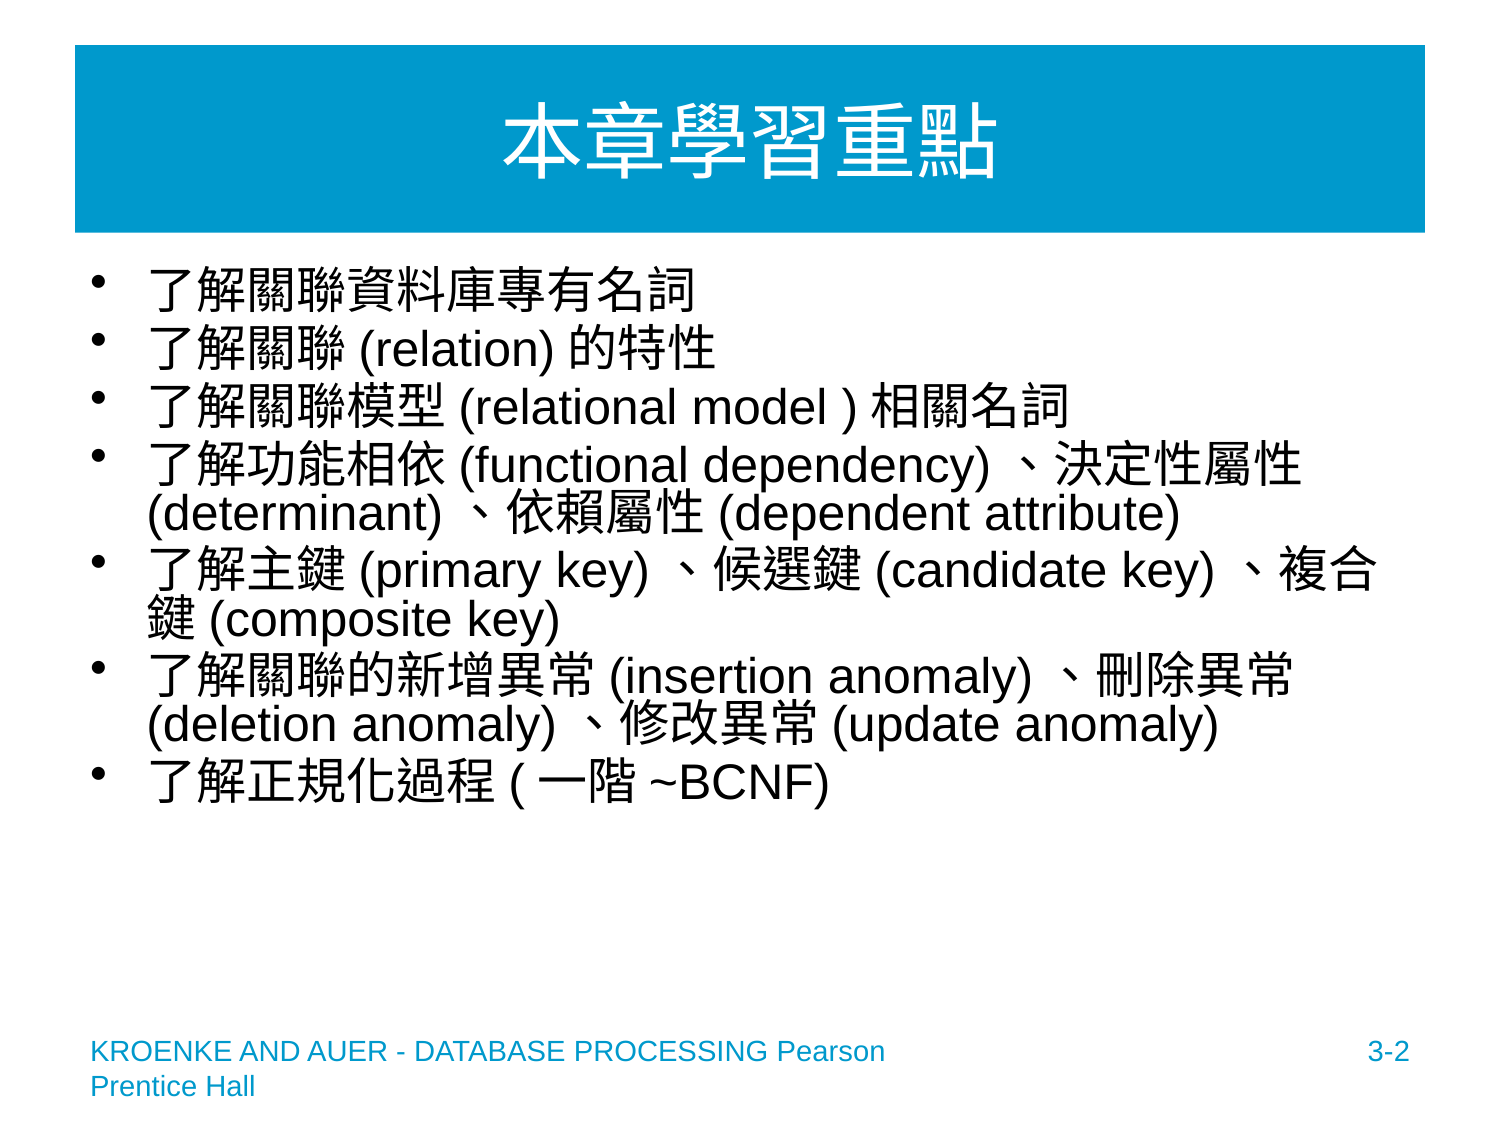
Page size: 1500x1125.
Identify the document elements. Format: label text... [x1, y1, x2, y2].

slide_number 3-2 [1074, 1024, 1426, 1103]
title 本章學習重點 [75, 45, 1425, 233]
footer KROENKE AND AUER - DATABASE PROCESSING Pearson Prentice Hall [74, 1024, 963, 1104]
list 了解關聯資料庫專有名詞 了解關聯(relation)的特性 了解關聯模型(relational model )相關名詞 了解功能相依(functional dependency)、決定性屬性(determinant)、依賴屬性(dependent attribute) 了解主鍵(primary key)、候選鍵(candidate key)、複合鍵(composite key) 了解關聯的新增異常(insertion anomaly)、刪除異常(deletion anomaly)、修改異常(update anomaly) 了解正規化過程(一階~BCNF) [75, 262, 1425, 1005]
